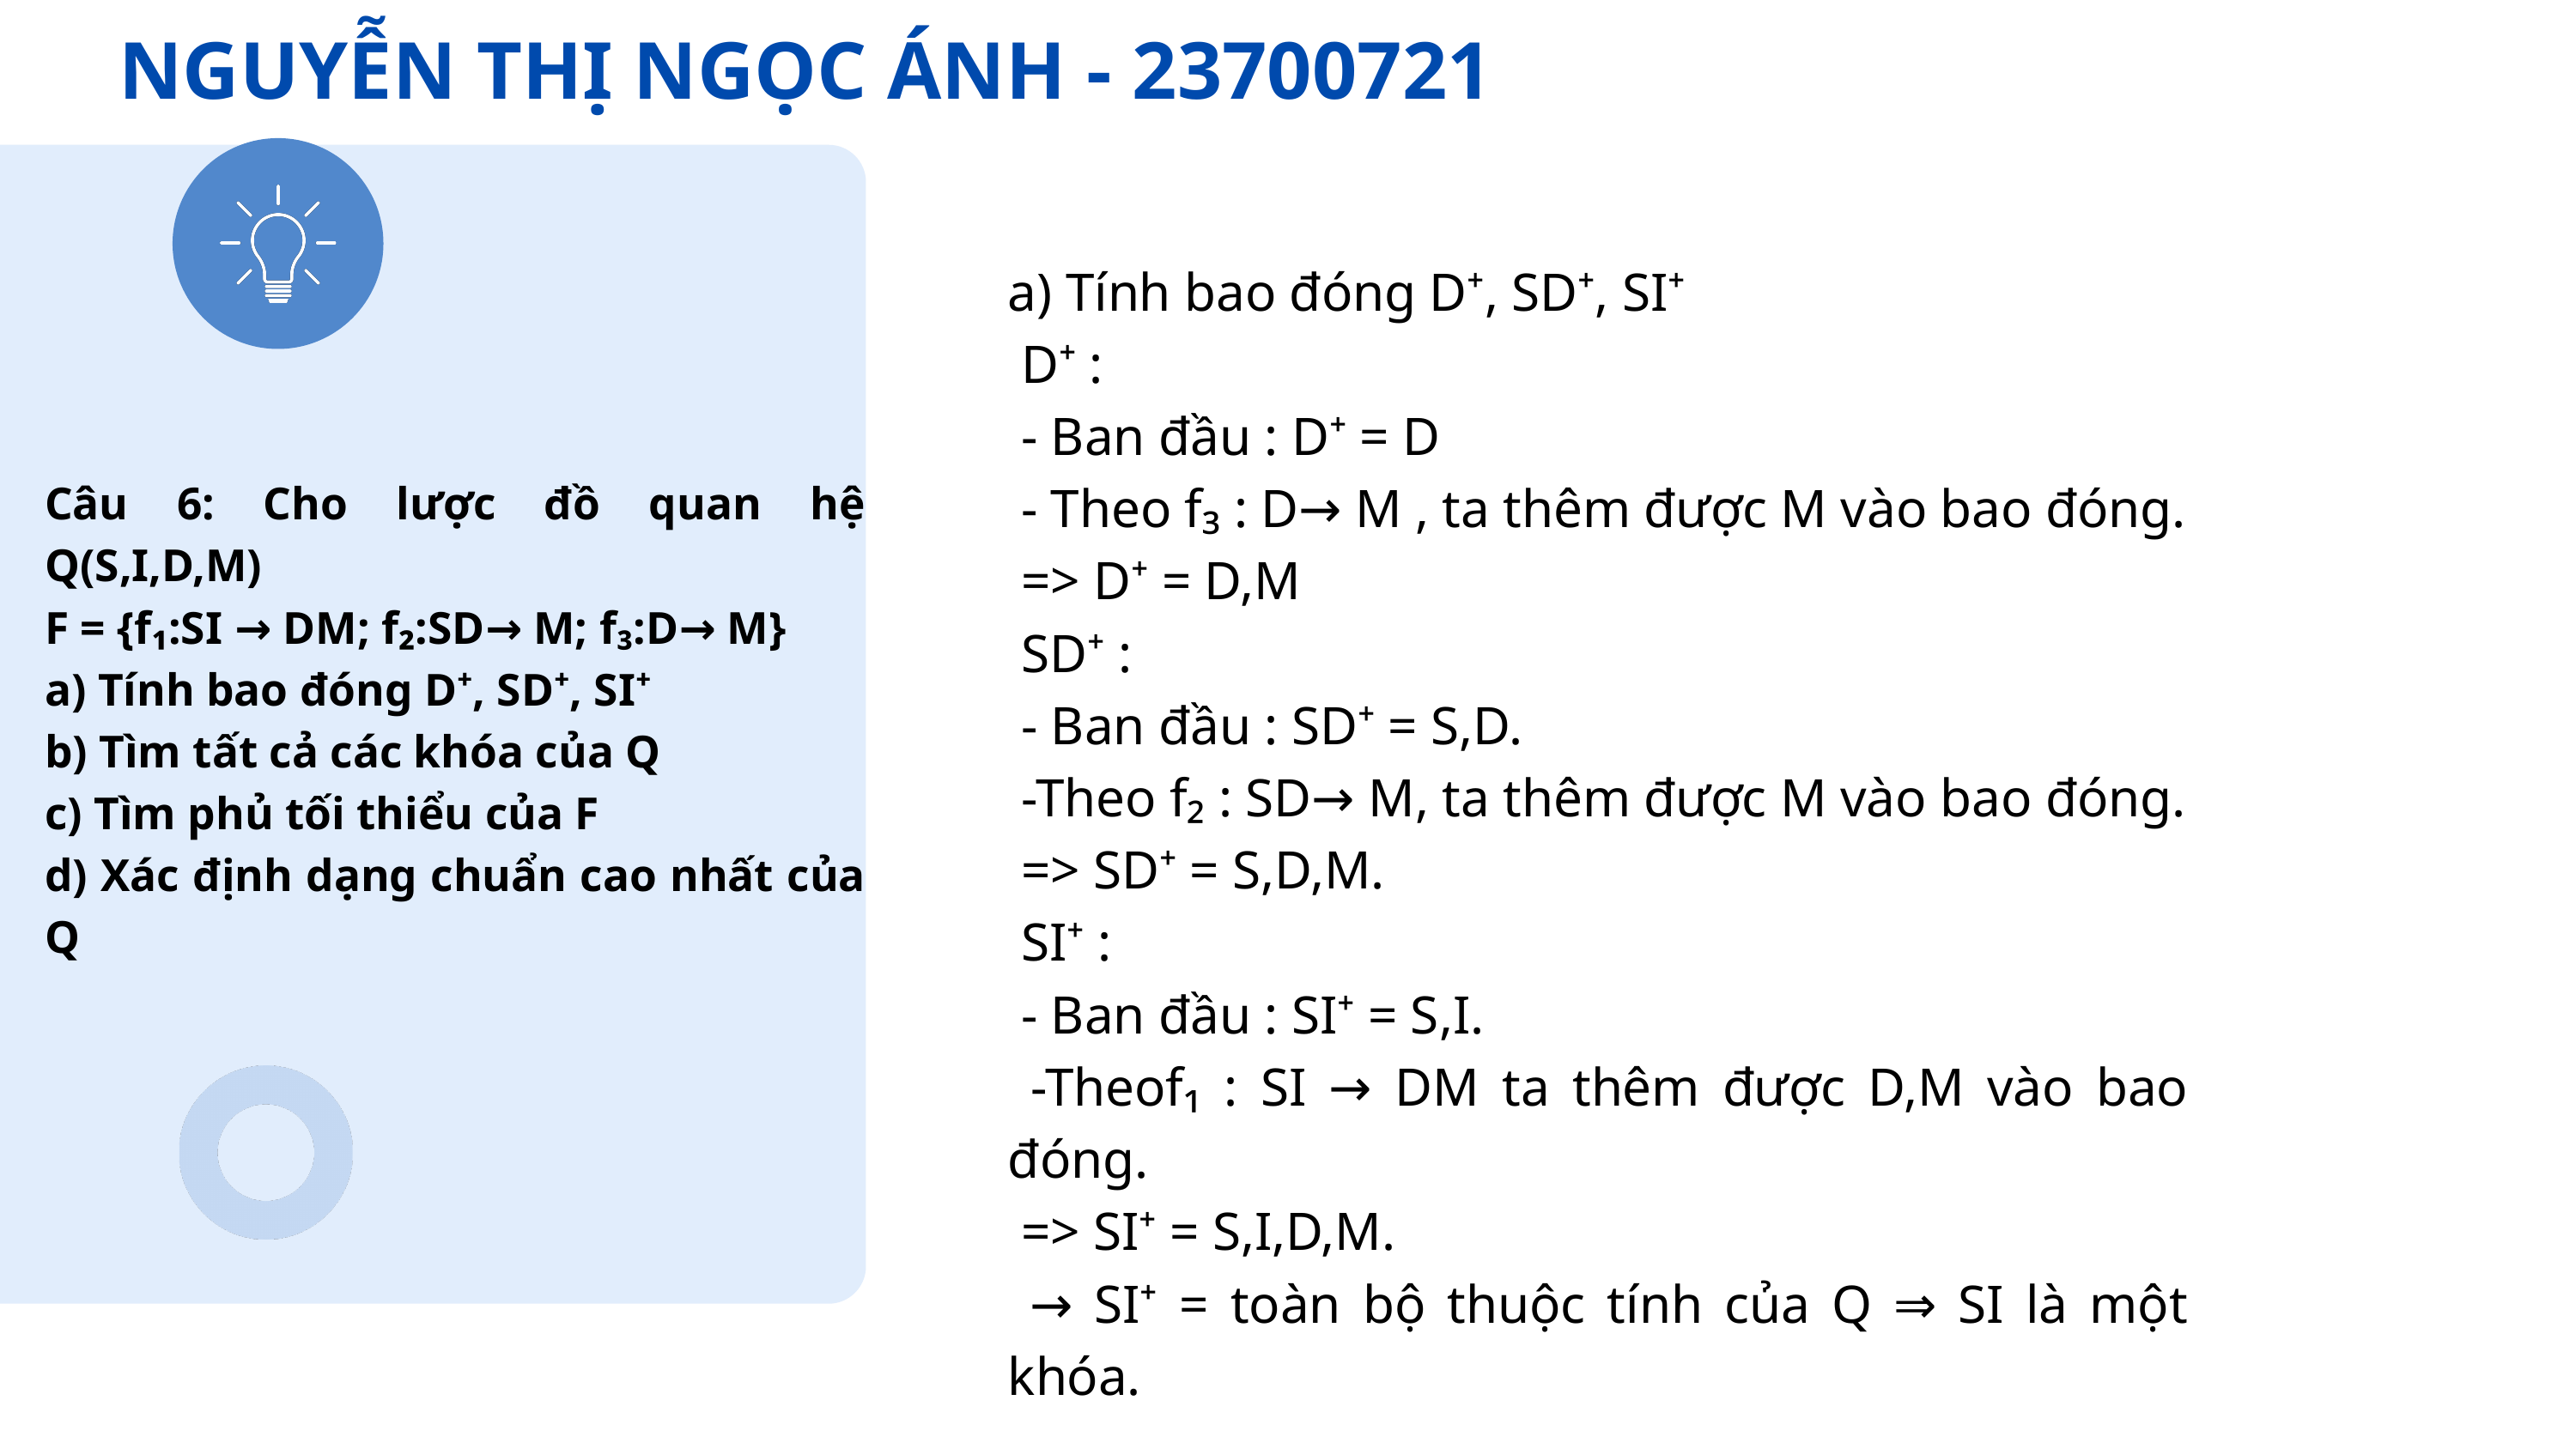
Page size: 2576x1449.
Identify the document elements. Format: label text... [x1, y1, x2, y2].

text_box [172, 137, 384, 349]
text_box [0, 144, 866, 1304]
text_box NGUYỄN THỊ NGỌC ÁNH - 23700721 [0, 4, 1613, 115]
text_box a) Tính bao đóng D⁺, SD⁺, SI⁺ D⁺ : - Ban đầu : D⁺ = D - Theo f₃ : D→ M , ta thêm được M vào bao đóng. => D⁺ = D,M SD⁺ : - Ban đầu : SD⁺ = S,D. -Theo f₂ : SD→ M, ta thêm được M vào bao đóng. => SD⁺ = S,D,M. SI⁺ : - Ban đầu : SI⁺ = S,I. -Theof₁ : SI → DM ta thêm được D,M vào bao đóng. => SI⁺ = S,I,D,M. → SI⁺ = toàn bộ thuộc tính của Q ⇒ SI là một khóa. [1007, 176, 2189, 1449]
